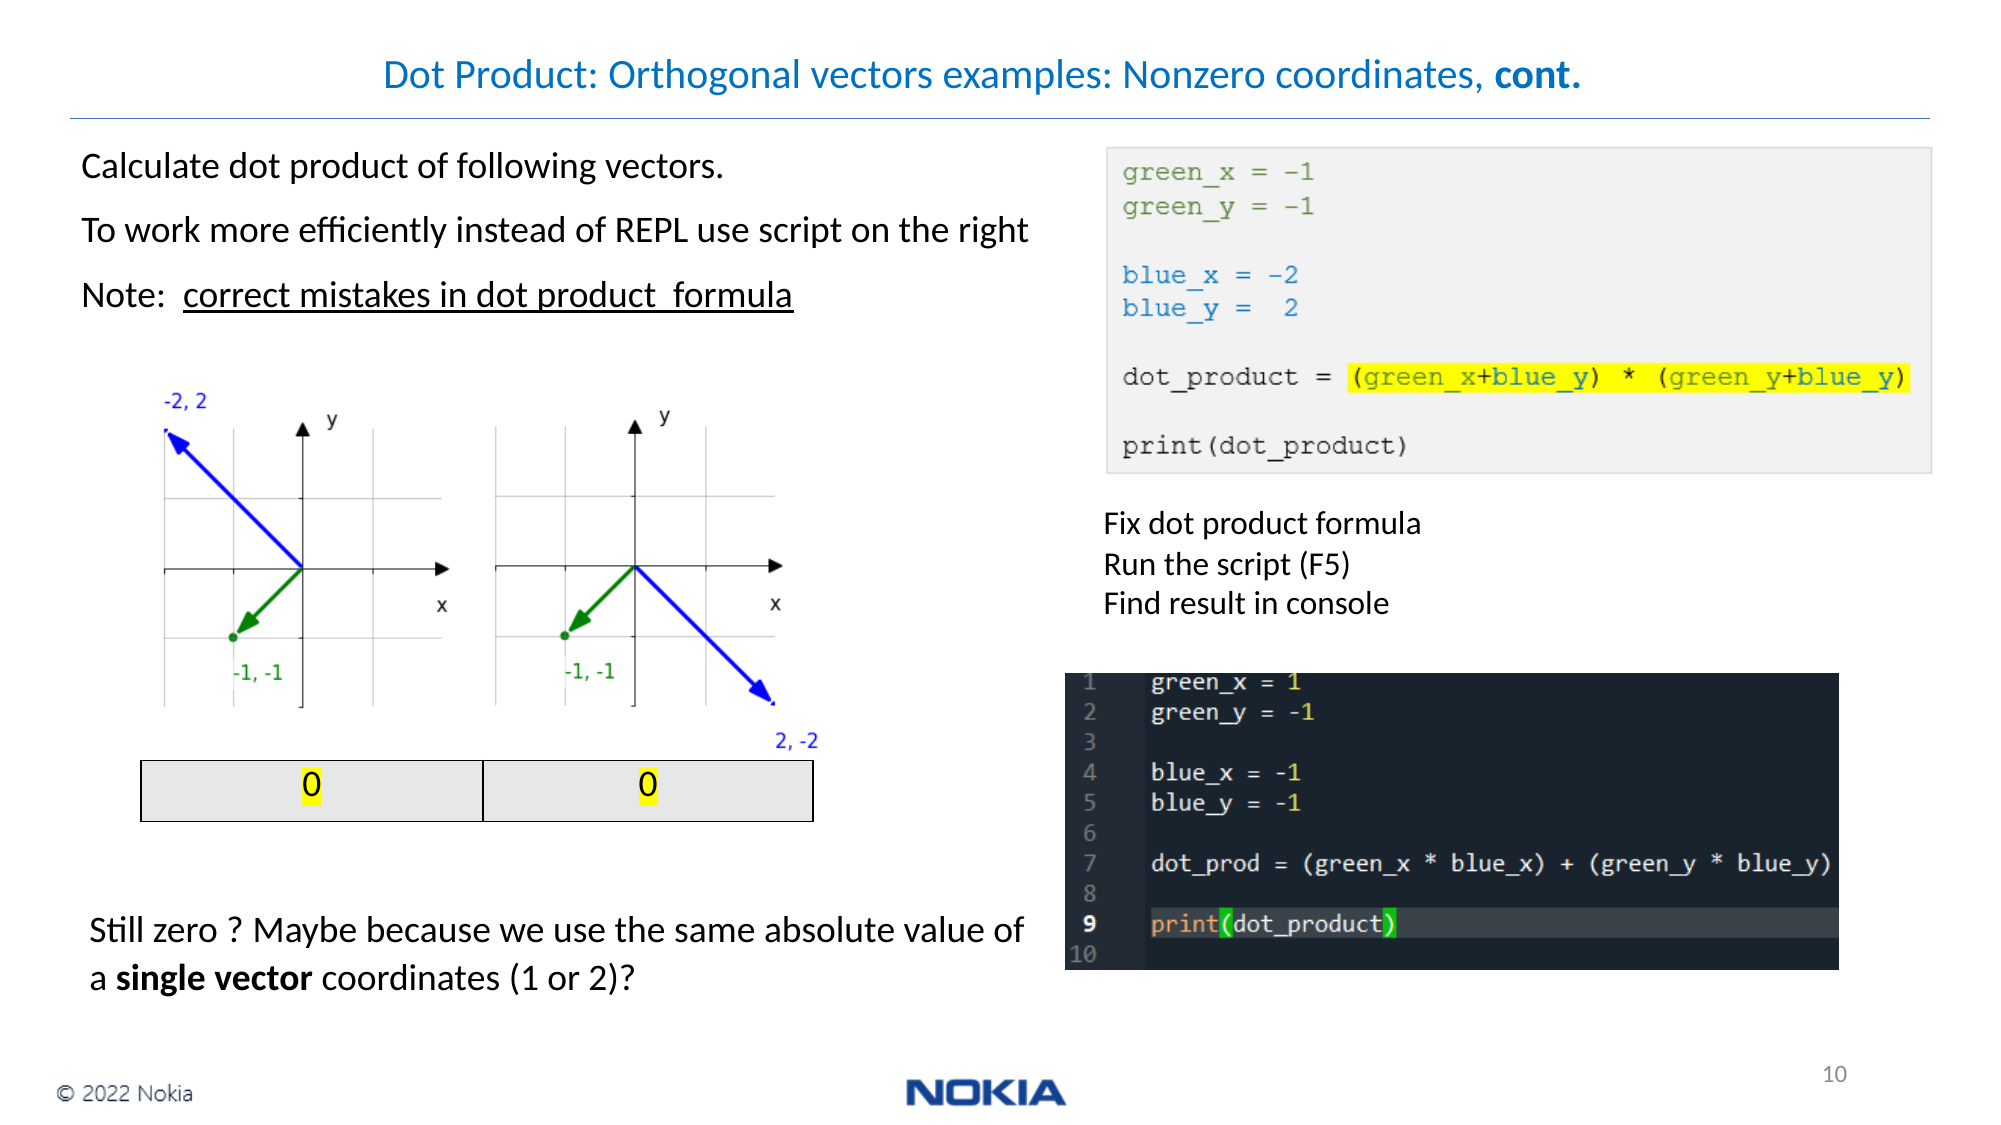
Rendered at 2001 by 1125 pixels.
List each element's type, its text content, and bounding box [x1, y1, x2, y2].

text_box Calculate dot product of following vectors. To work more efficiently instead of REPL use script on the right Note: correct mistakes in dot product formula [66, 130, 1064, 323]
text_box Fix dot product formula Run the script (F5) Find result in console [1088, 494, 1476, 629]
picture [1065, 673, 1839, 970]
table_header 0 [484, 761, 812, 821]
text_box Still zero ? Maybe because we use the same absolute value of a single vector coordinates (1 or 2)? [74, 894, 1075, 1006]
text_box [149, 384, 828, 761]
picture [1094, 130, 1942, 482]
picture [36, 1066, 1167, 1111]
table_header 0 [142, 761, 482, 821]
slide_number 10 [1412, 1042, 1863, 1103]
text_box Dot Product: Orthogonal vectors examples: Nonzero coordinates, cont. [57, 35, 1918, 104]
